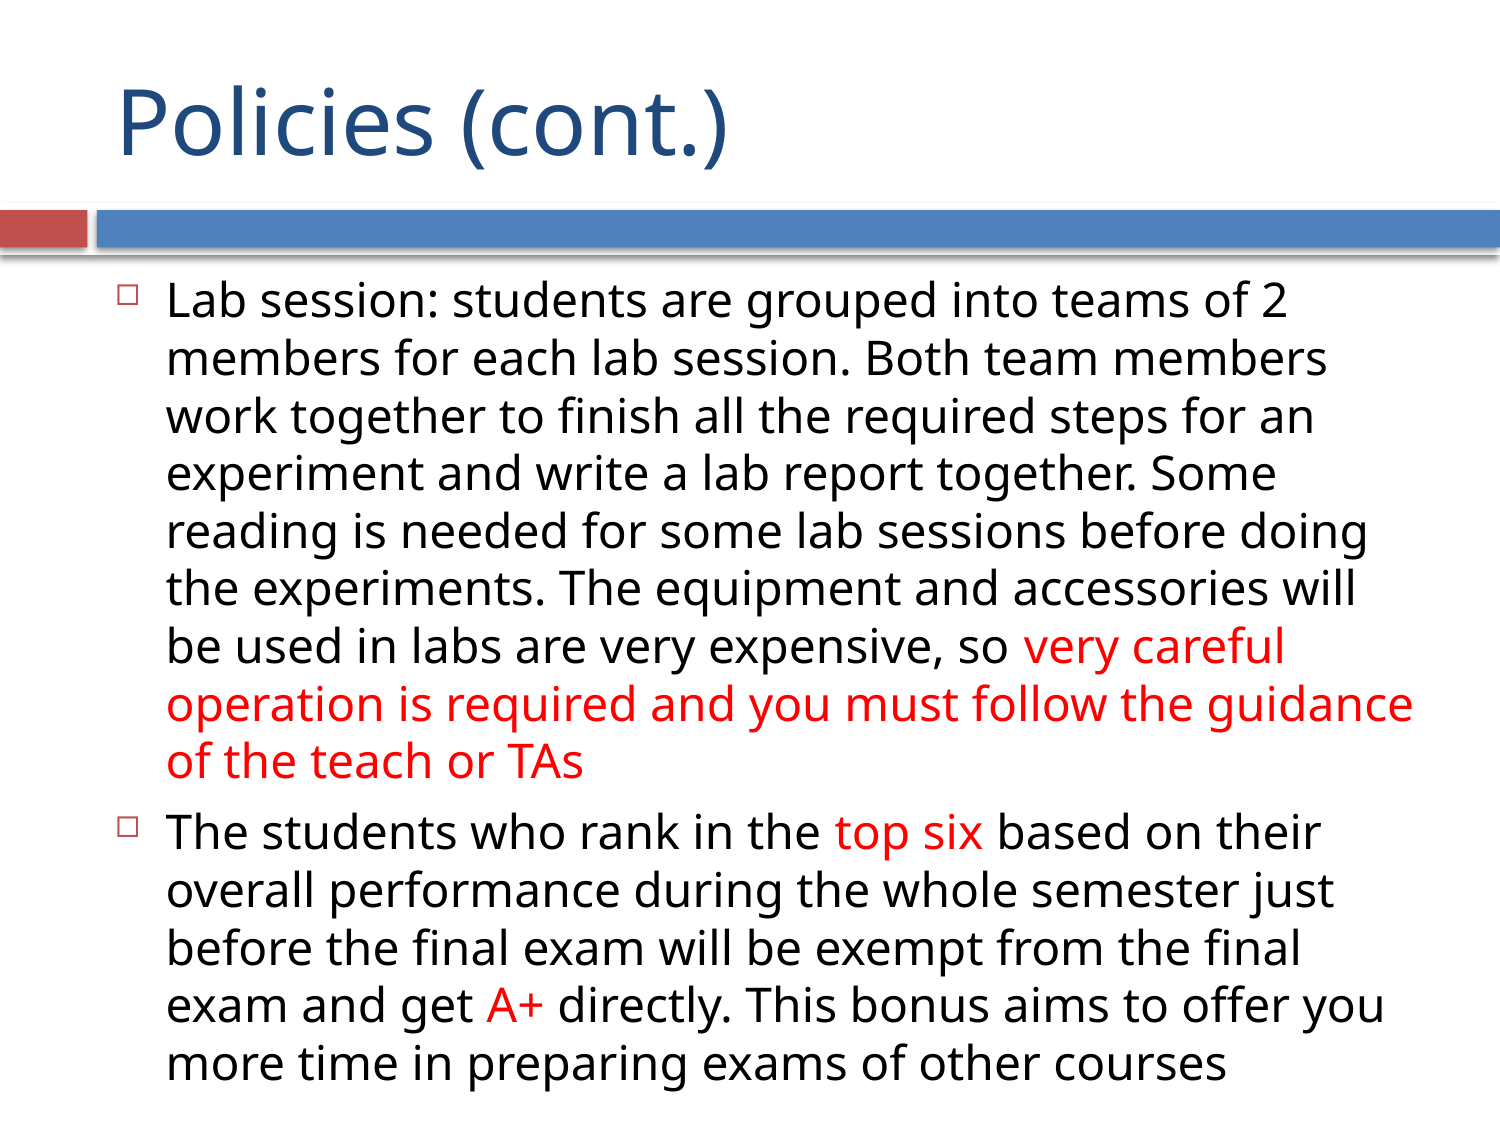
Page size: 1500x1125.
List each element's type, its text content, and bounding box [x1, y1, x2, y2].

title Policies (cont.) [100, 37, 1438, 200]
list Lab session: students are grouped into teams of 2 members for each lab session. Both team members work together to finish all the required steps for an experiment and write a lab report together. Some reading is needed for some lab sessions before doing the experiments. The equipment and accessories will be used in labs are very expensive, so very careful operation is required and you must follow the guidance of the teach or TAs The students who rank in the top six based on their overall performance during the whole semester just before the final exam will be exempt from the final exam and get A+ directly. This bonus aims to offer you more time in preparing exams of other courses [100, 262, 1438, 1100]
